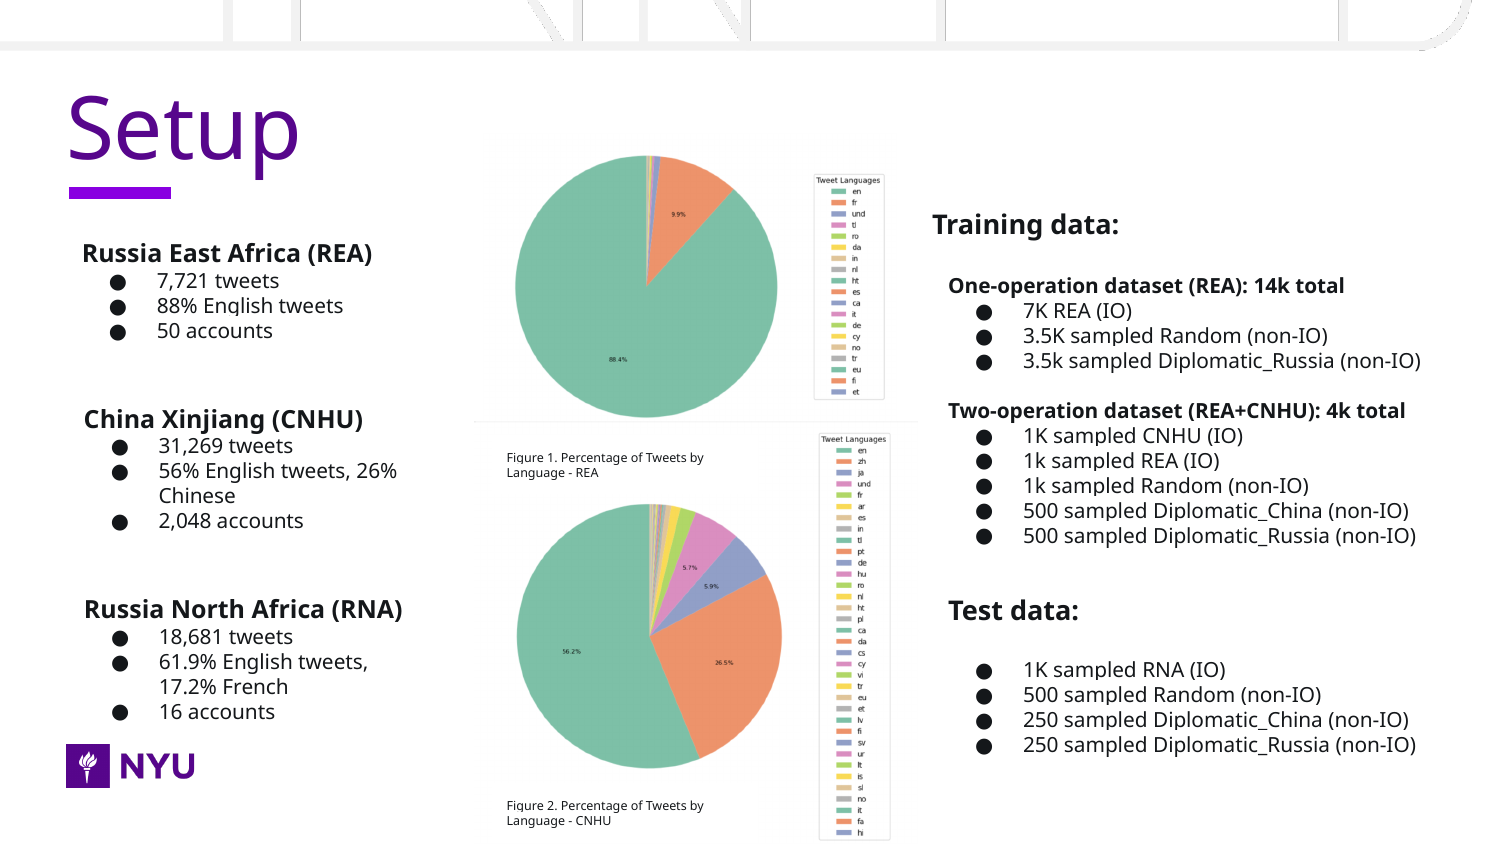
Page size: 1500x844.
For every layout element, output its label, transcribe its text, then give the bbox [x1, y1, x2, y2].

picture [0, 0, 1496, 51]
text_box Training data: [917, 192, 1410, 256]
picture [66, 744, 195, 788]
title Setup [51, 72, 1434, 167]
text_box Russia East Africa (REA) 7,721 tweets 88% English tweets 50 accounts [66, 222, 446, 358]
text_box Russia North Africa (RNA) 18,681 tweets 61.9% English tweets, 17.2% French 16 accounts [68, 578, 444, 739]
text_box One-operation dataset (REA): 14k total 7K REA (IO) 3.5K sampled Random (non-IO) 3.5k sampled Diplomatic_Russia (non-IO) Two-operation dataset (REA+CNHU): 4k total 1K sampled CNHU (IO) 1k sampled REA (IO) 1k sampled Random (non-IO) 500 sampled Diplomatic_China (non-IO) 500 sampled Diplomatic_Russia (non-IO) [933, 257, 1500, 563]
picture [474, 132, 918, 844]
text_box Test data: [933, 578, 1426, 642]
text_box China Xinjiang (CNHU) 31,269 tweets 56% English tweets, 26% Chinese 2,048 accounts [68, 388, 424, 548]
text_box 1K sampled RNA (IO) 500 sampled Random (non-IO) 250 sampled Diplomatic_China (non-IO) 250 sampled Diplomatic_Russia (non-IO) [933, 641, 1500, 772]
